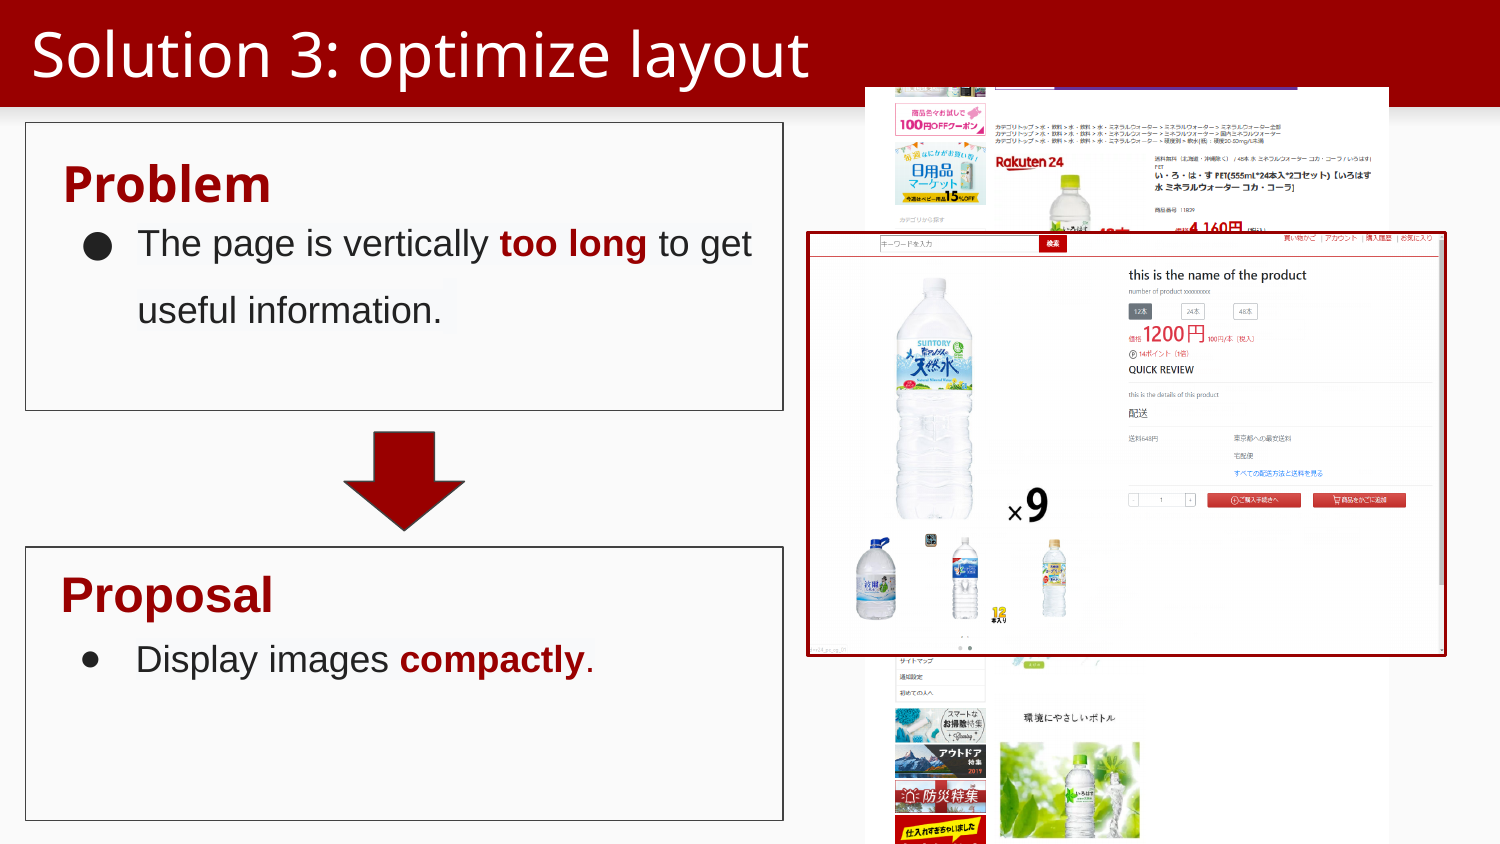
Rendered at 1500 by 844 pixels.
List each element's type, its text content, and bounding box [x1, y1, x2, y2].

text_box [344, 432, 465, 531]
text_box [25, 122, 784, 411]
text_box Problem The page is vertically too long to get useful information. [47, 137, 784, 401]
text_box [25, 547, 784, 821]
text_box Proposal Display images compactly. [45, 547, 763, 775]
picture [809, 87, 1445, 844]
title Solution 3: optimize layout [16, 2, 1464, 102]
